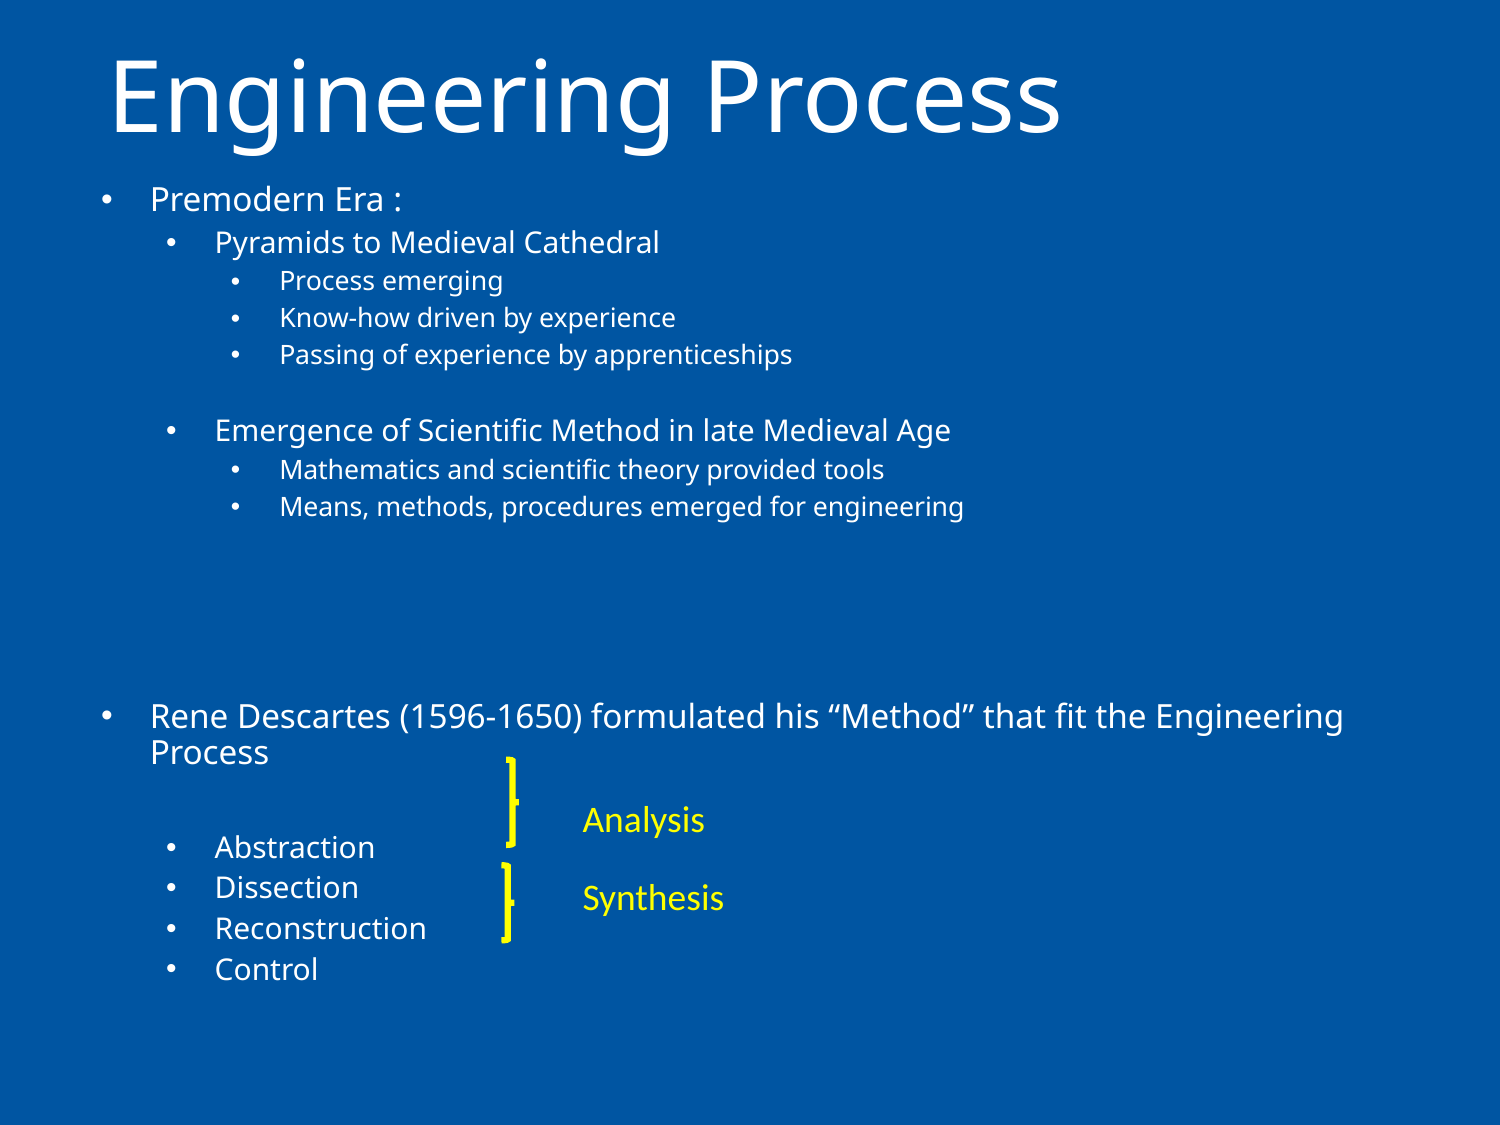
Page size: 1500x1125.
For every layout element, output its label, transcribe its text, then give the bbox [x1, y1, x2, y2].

title Engineering Process [92, 27, 1387, 173]
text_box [501, 865, 752, 941]
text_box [506, 759, 752, 849]
list Premodern Era : Pyramids to Medieval Cathedral Process emerging Know-how driven by experience Passing of experience by apprenticeships Emergence of Scientific Method in late Medieval Age Mathematics and scientific theory provided tools Means, methods, procedures emerged for engineering Rene Descartes (1596-1650) formulated his “Method” that fit the Engineering Process Abstraction Dissection Reconstruction Control [86, 175, 1454, 999]
